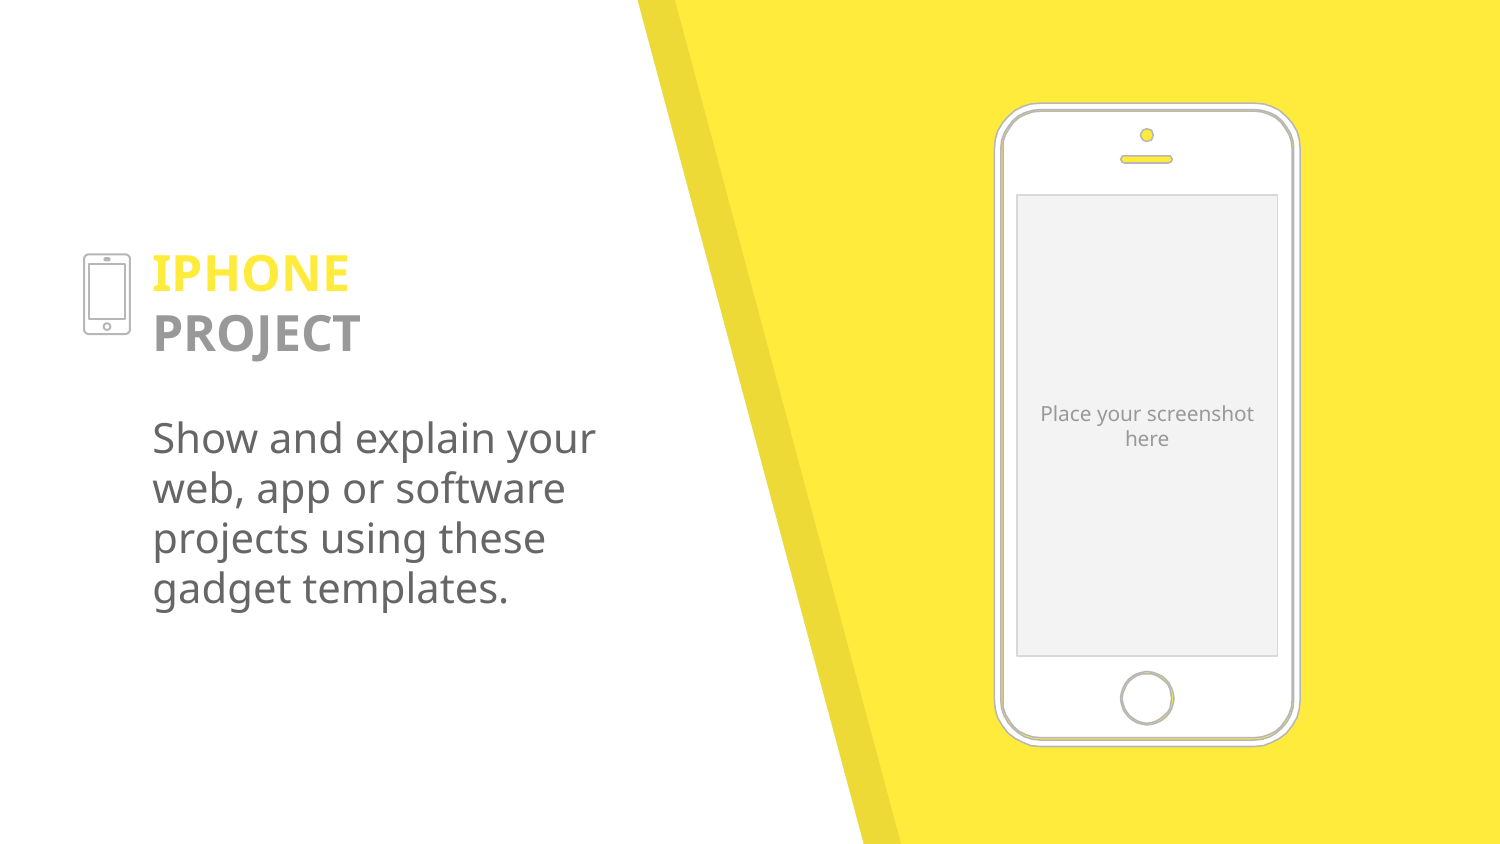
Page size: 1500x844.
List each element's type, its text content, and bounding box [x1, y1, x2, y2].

title IPHONE PROJECT [137, 296, 654, 377]
text_box [994, 103, 1301, 747]
list Show and explain your web, app or software projects using these gadget templates. [137, 396, 654, 767]
text_box Place your screenshot here [1016, 195, 1278, 657]
